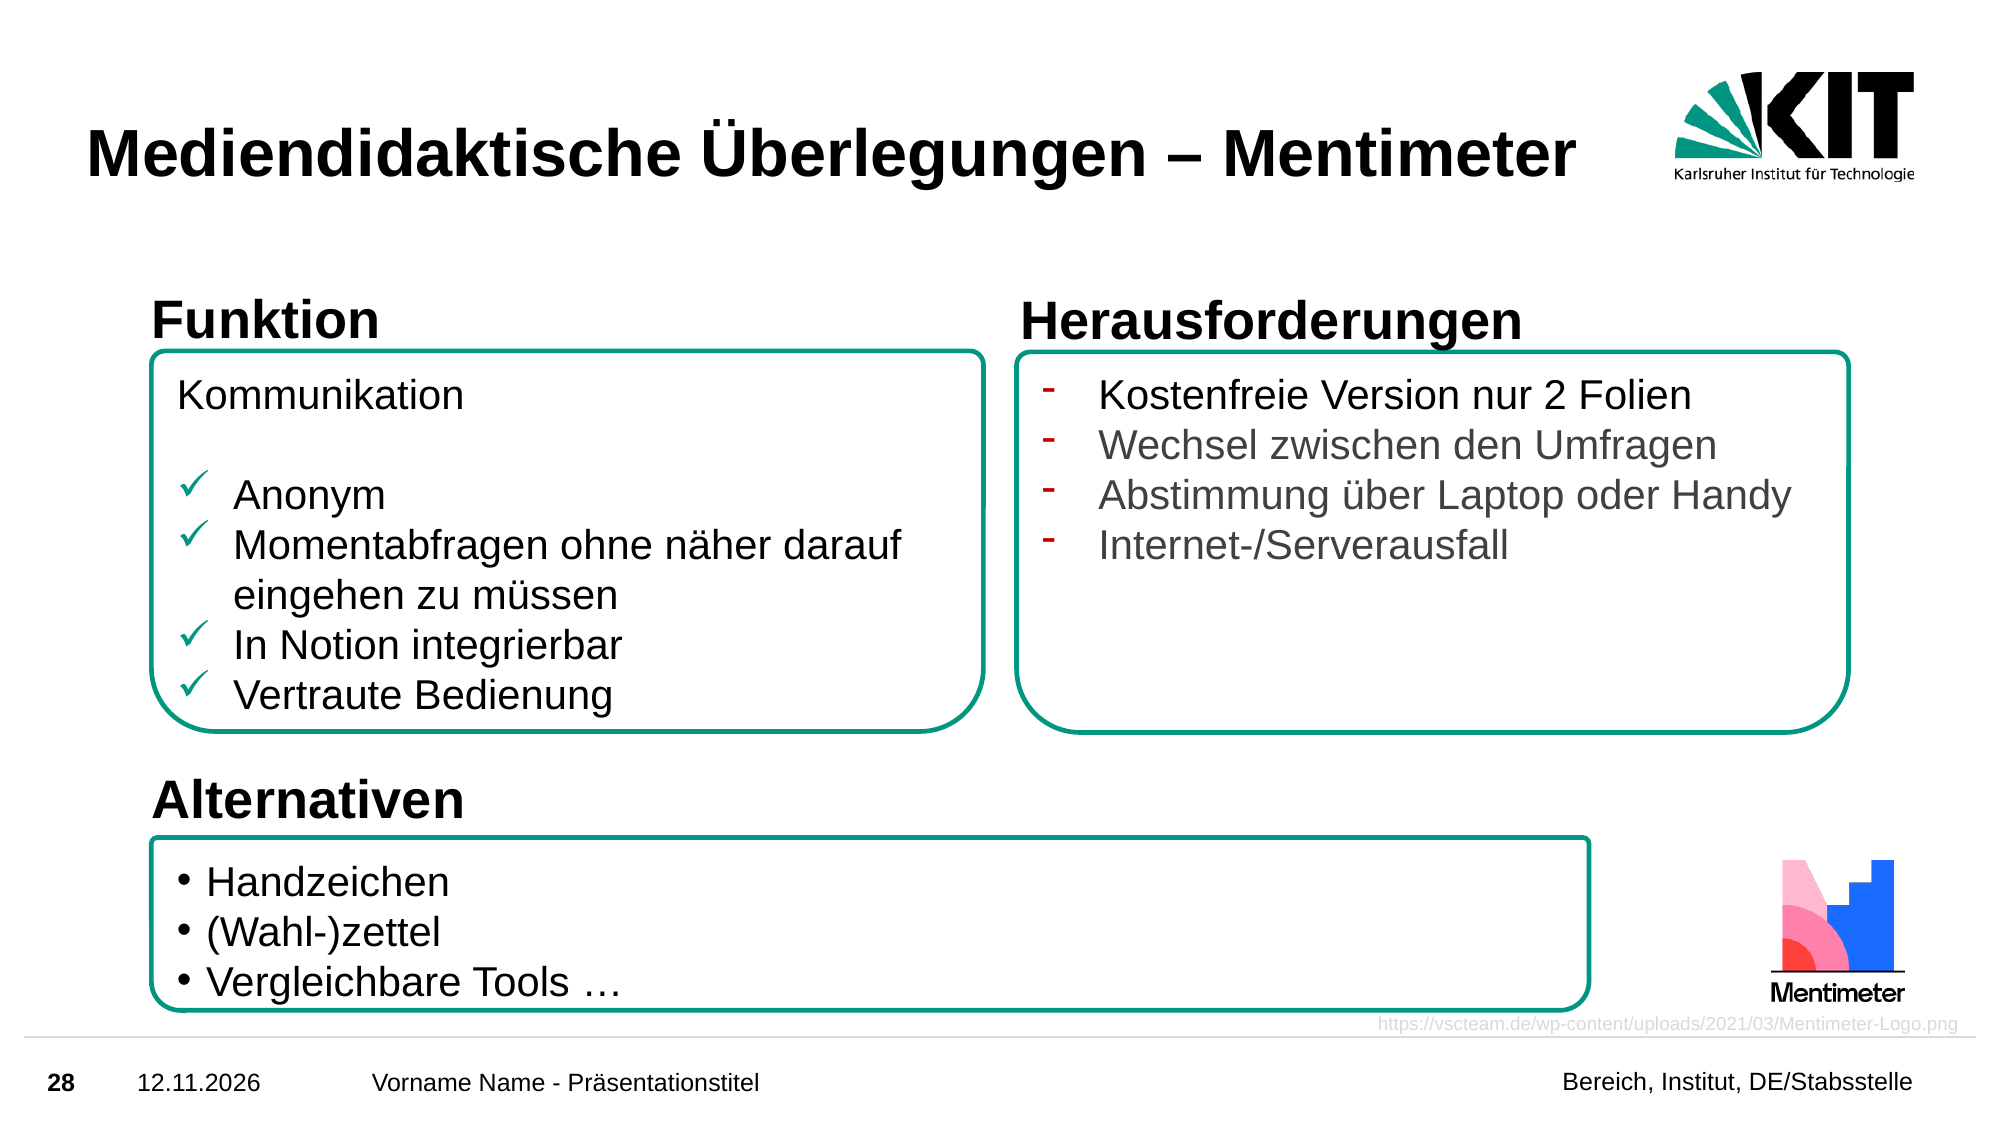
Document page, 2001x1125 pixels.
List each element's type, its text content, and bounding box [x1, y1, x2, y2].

slide_number 28 [47, 1038, 119, 1125]
text_box [150, 349, 985, 713]
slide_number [137, 1038, 362, 1125]
text_box [150, 836, 1591, 1006]
text_box [1015, 350, 1850, 734]
text_box Herausforderungen [1005, 277, 1545, 358]
text_box Alternativen [137, 756, 490, 837]
text_box Kostenfreie Version nur 2 Folien Wechsel zwischen den Umfragen Abstimmung über Laptop oder Handy Internet-/Serverausfall [1027, 360, 1838, 576]
title Mediendidaktische Überlegungen – Mentimeter [86, 64, 1589, 191]
text_box Handzeichen (Wahl-)zettel Vergleichbare Tools … [162, 847, 1470, 1012]
text_box Funktion [137, 276, 490, 357]
text_box Kommunikation Anonym Momentabfragen ohne näher darauf eingehen zu müssen In Notion integrierbar Vertraute Bedienung [162, 360, 967, 776]
text_box https://vscteam.de/wp-content/uploads/2021/03/Mentimeter-Logo.png [1363, 1004, 1973, 1042]
picture [1675, 72, 1914, 182]
picture [1771, 860, 1905, 1002]
